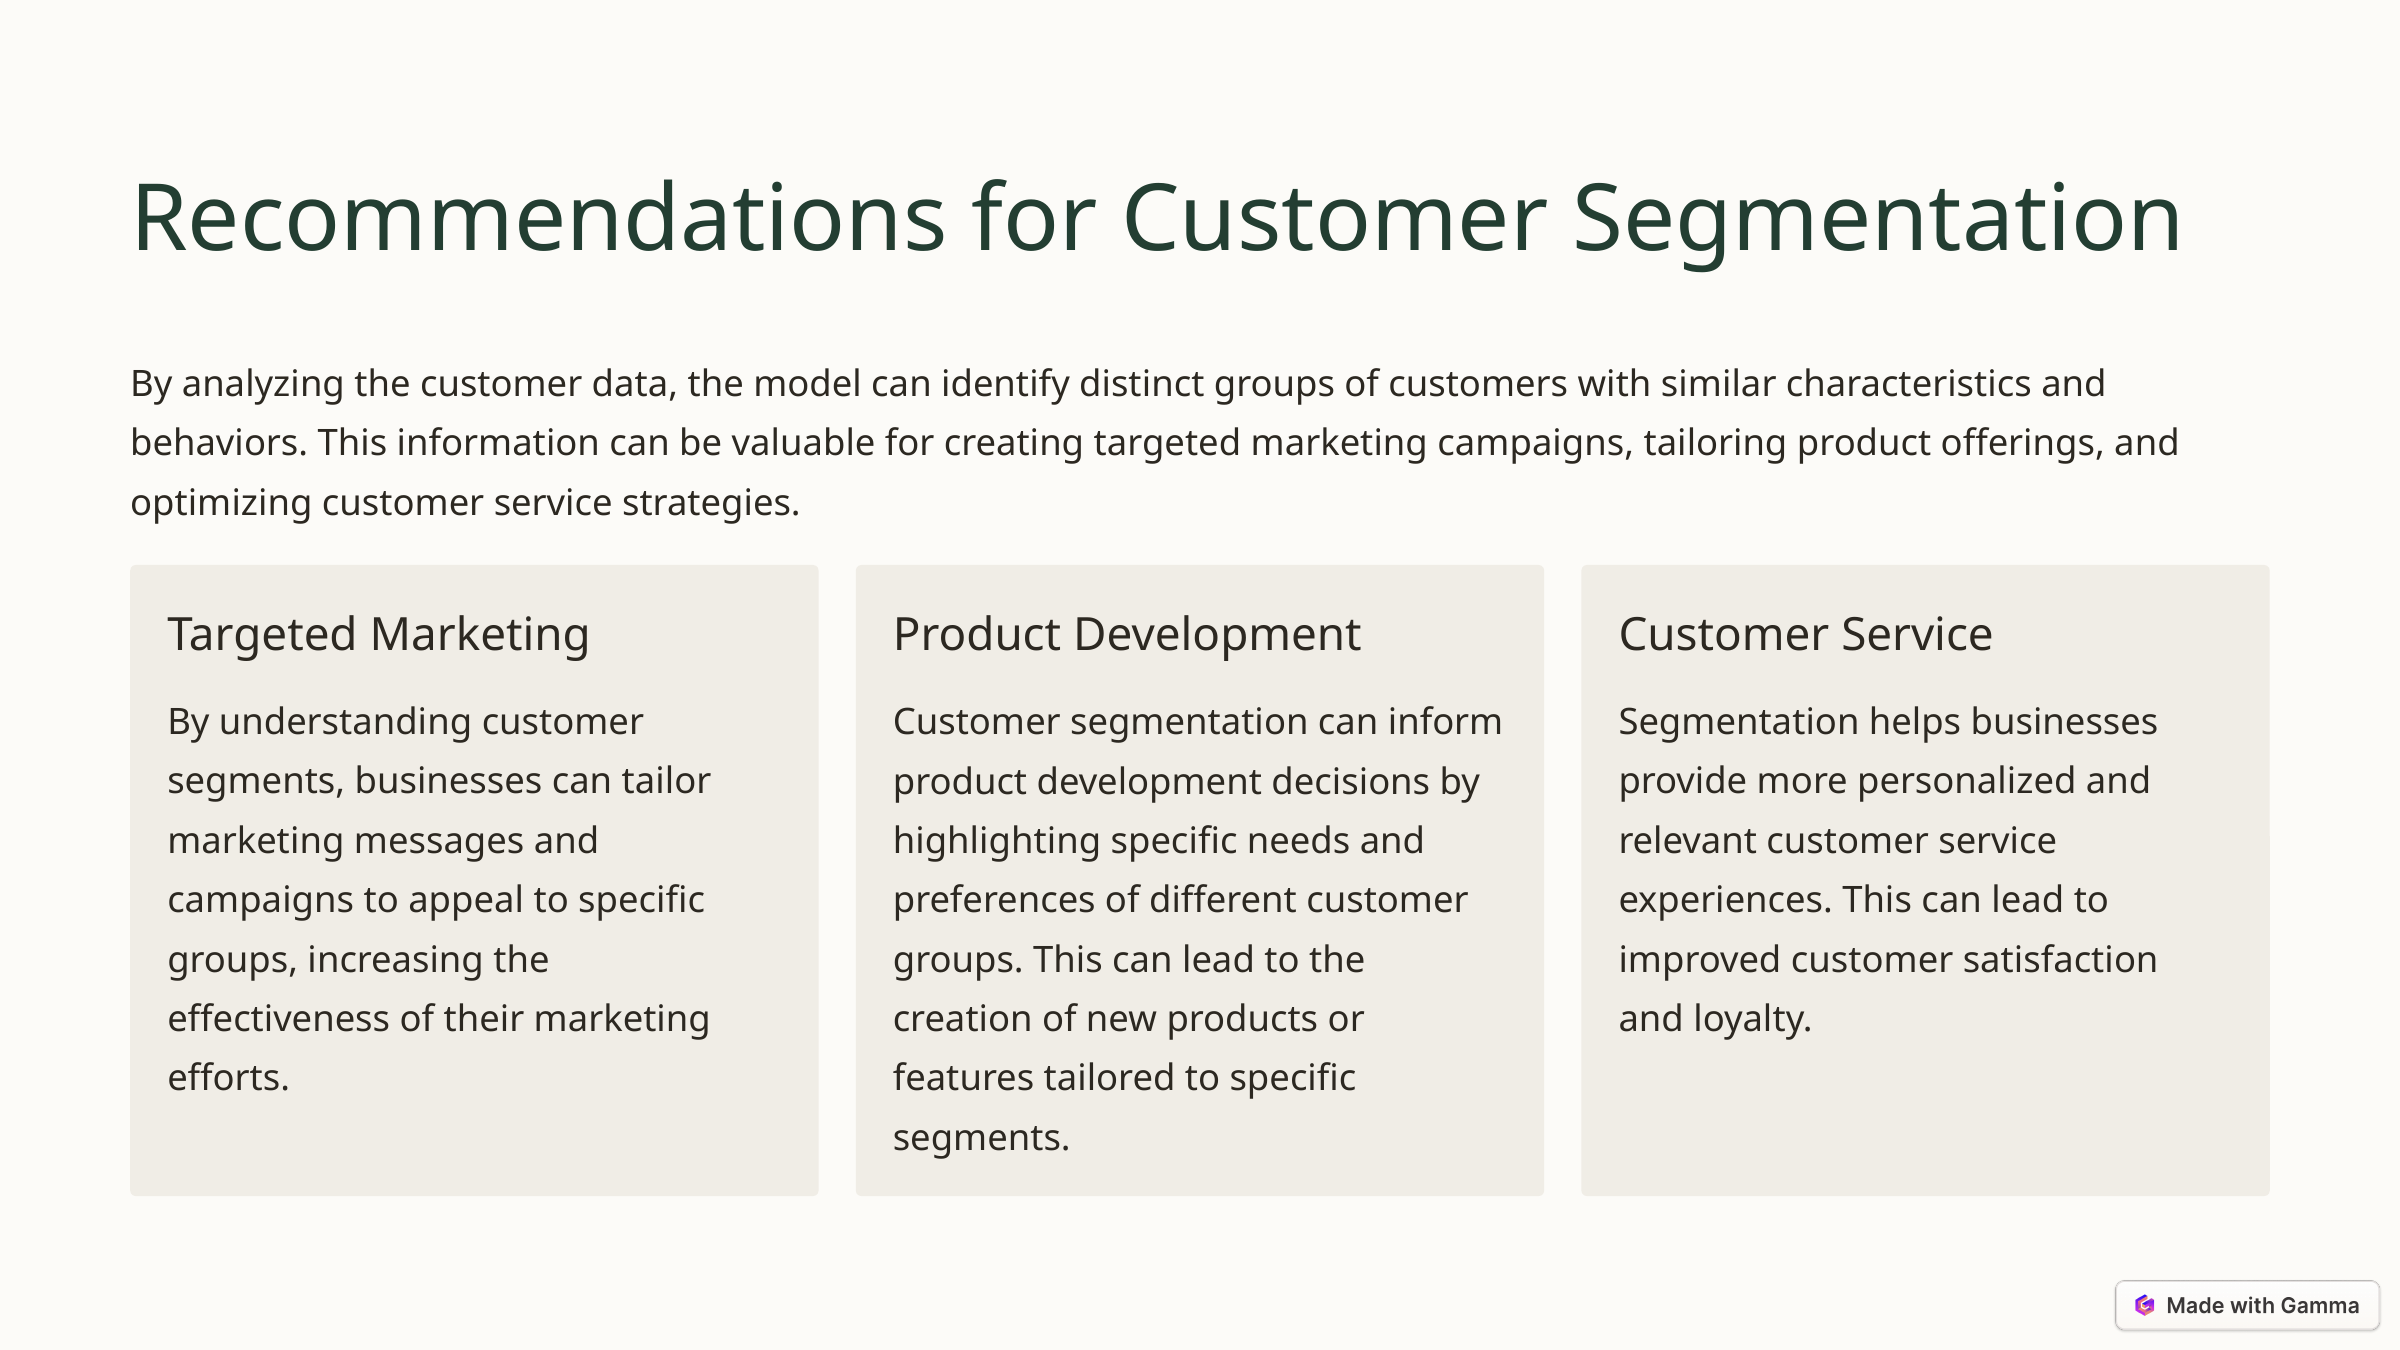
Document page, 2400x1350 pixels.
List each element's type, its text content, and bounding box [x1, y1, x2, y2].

text_box Customer segmentation can inform product development decisions by highlighting specific needs and preferences of different customer groups. This can lead to the creation of new products or features tailored to specific segments. [892, 682, 1507, 1159]
picture [2106, 1271, 2389, 1339]
text_box Segmentation helps businesses provide more personalized and relevant customer service experiences. This can lead to improved customer satisfaction and loyalty. [1618, 682, 2233, 1040]
text_box [130, 564, 819, 1197]
text_box [1581, 564, 2270, 1197]
text_box Targeted Marketing [167, 602, 633, 661]
text_box By analyzing the customer data, the model can identify distinct groups of customers with similar characteristics and behaviors. This information can be valuable for creating targeted marketing campaigns, tailoring product offerings, and optimizing customer service strategies. [130, 344, 2270, 523]
text_box Customer Service [1618, 602, 2084, 661]
text_box [855, 564, 1545, 1197]
text_box By understanding customer segments, businesses can tailor marketing messages and campaigns to appeal to specific groups, increasing the effectiveness of their marketing efforts. [167, 682, 782, 1100]
text_box Recommendations for Customer Segmentation [130, 153, 2083, 271]
text_box Product Development [892, 602, 1359, 661]
